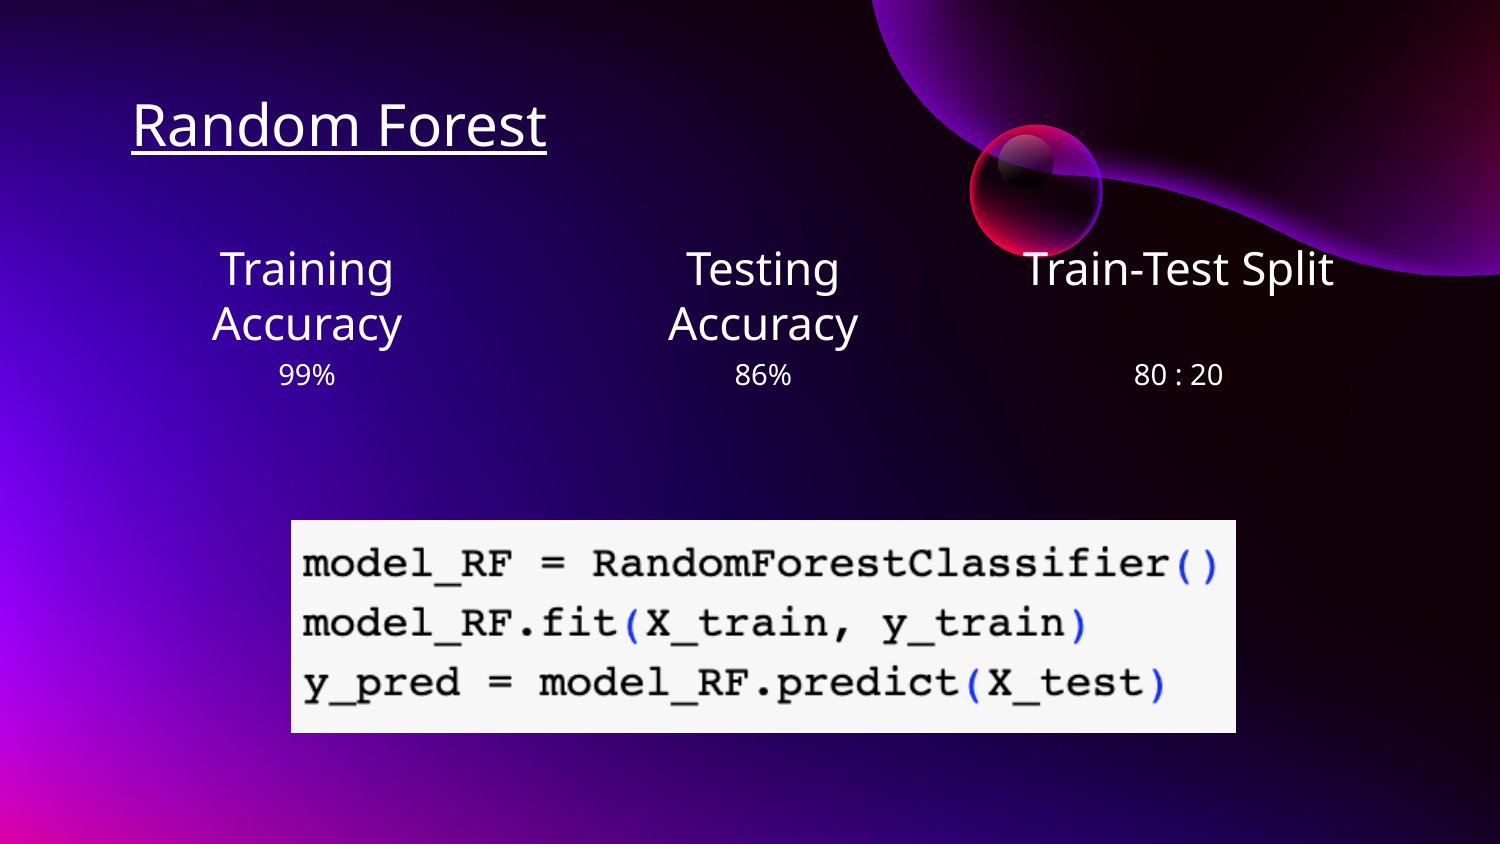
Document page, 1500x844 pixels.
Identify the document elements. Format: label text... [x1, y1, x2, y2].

title Testing Accuracy [574, 224, 953, 311]
subtitle 80 : 20 [989, 341, 1368, 421]
subtitle 86% [574, 341, 953, 421]
title Training Accuracy [118, 224, 497, 311]
picture [0, 0, 1500, 844]
title Train-Test Split [989, 224, 1368, 311]
subtitle 99% [118, 341, 497, 421]
title Random Forest [116, 72, 1384, 167]
